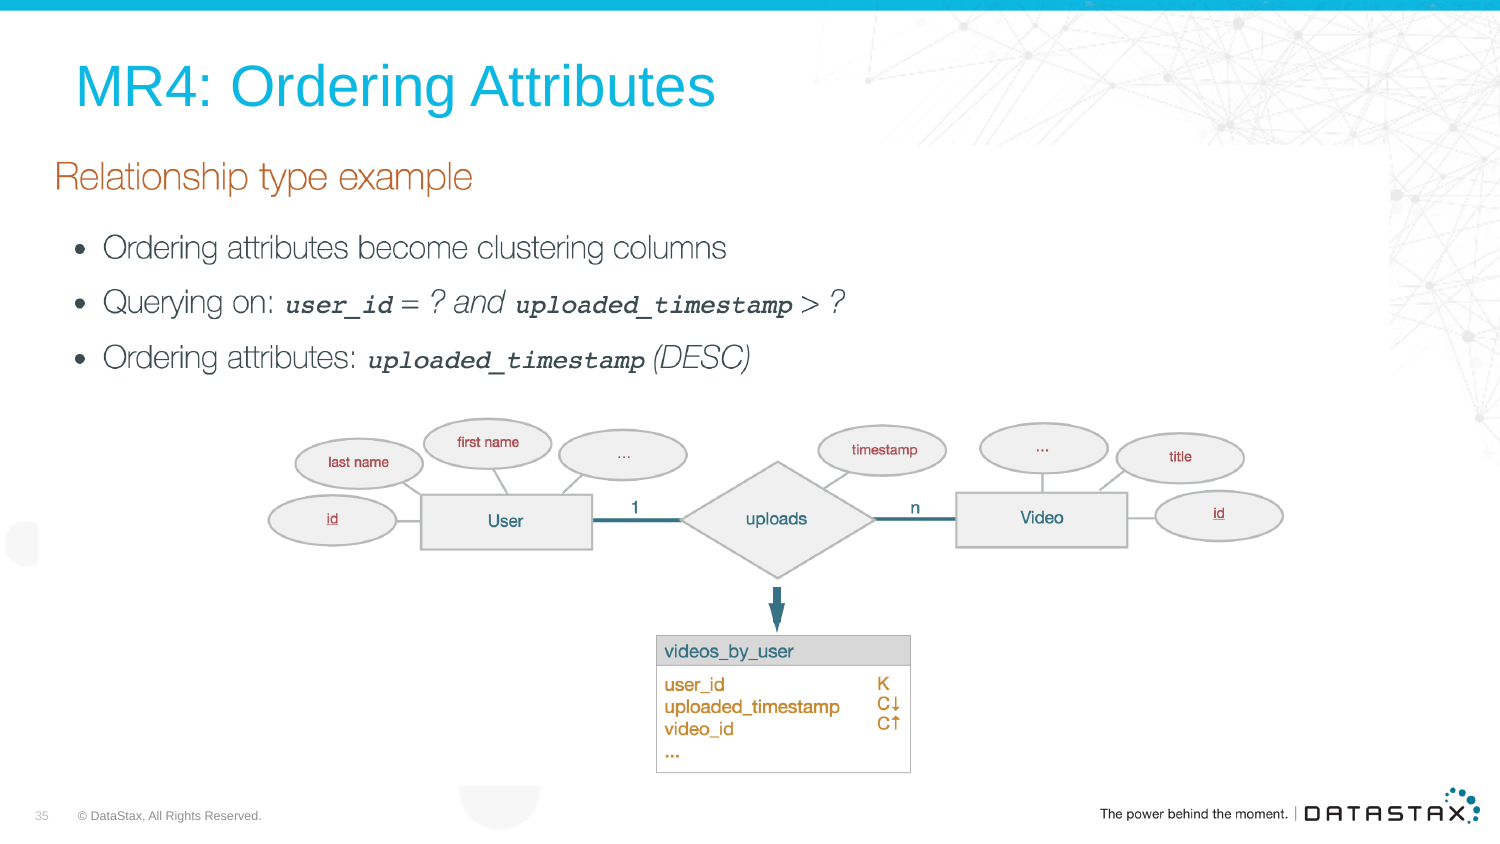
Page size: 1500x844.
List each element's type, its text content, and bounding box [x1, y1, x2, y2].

title MR4: Ordering Attributes [75, 44, 1425, 135]
picture [38, 145, 1495, 839]
picture [1085, 2, 1094, 8]
slide_number 35 [13, 785, 64, 831]
slide_number © DataStax, All Rights Reserved. [77, 794, 416, 831]
